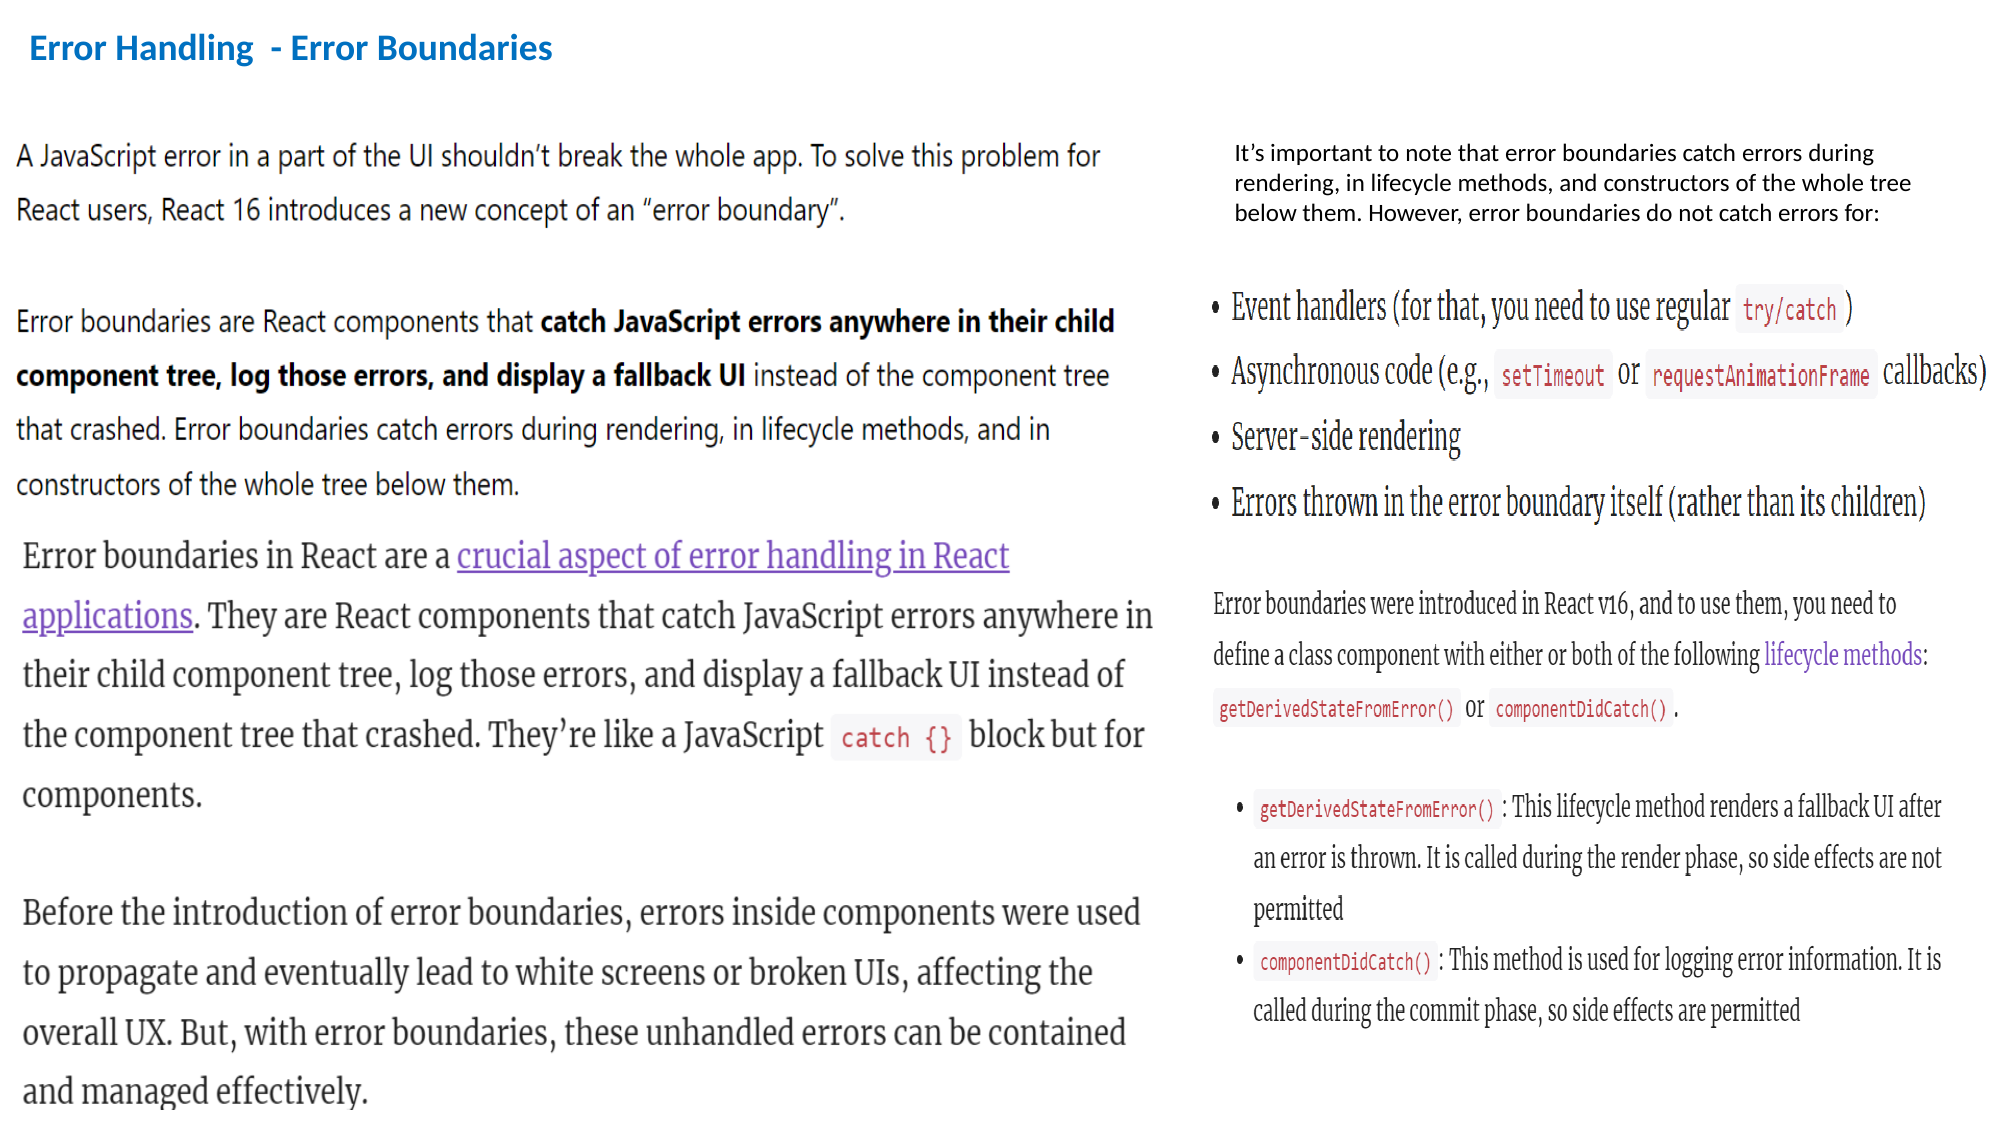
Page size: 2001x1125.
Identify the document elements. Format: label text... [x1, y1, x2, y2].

text_box Error Handling - Error Boundaries [14, 15, 989, 75]
picture [1199, 256, 2000, 563]
picture [14, 529, 1154, 1110]
text_box It’s important to note that error boundaries catch errors during rendering, in lifecycle methods, and constructors of the whole tree below them. However, error boundaries do not catch errors for: [1219, 129, 1970, 234]
picture [14, 129, 1154, 514]
picture [1210, 577, 1951, 1057]
